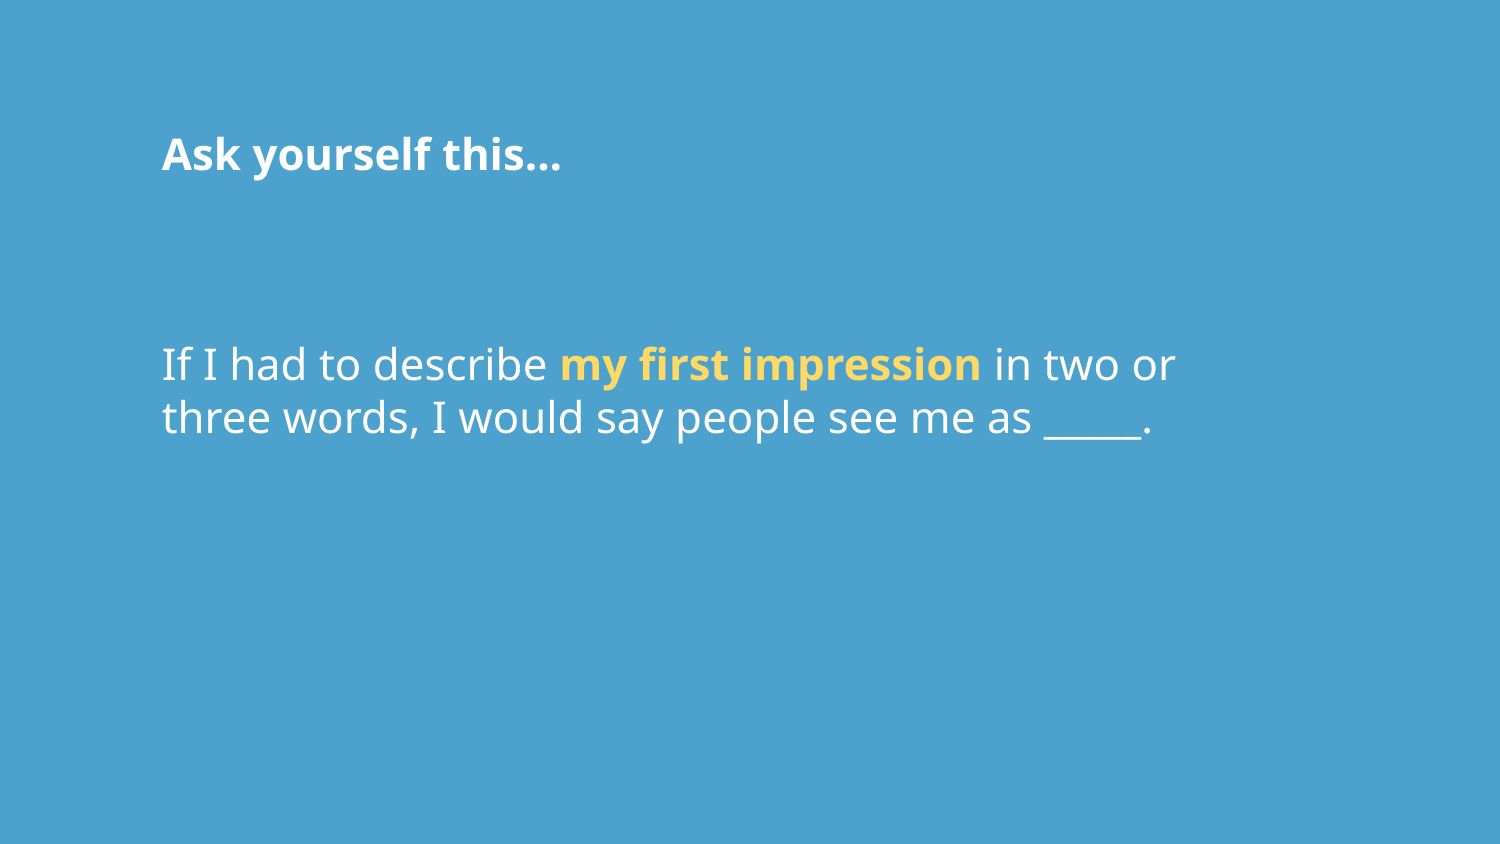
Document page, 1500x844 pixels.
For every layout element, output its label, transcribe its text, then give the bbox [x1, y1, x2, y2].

text_box Ask yourself this... If I had to describe my first impression in two or three words, I would say people see me as _____. [146, 111, 1282, 790]
text_box [64, 189, 998, 797]
